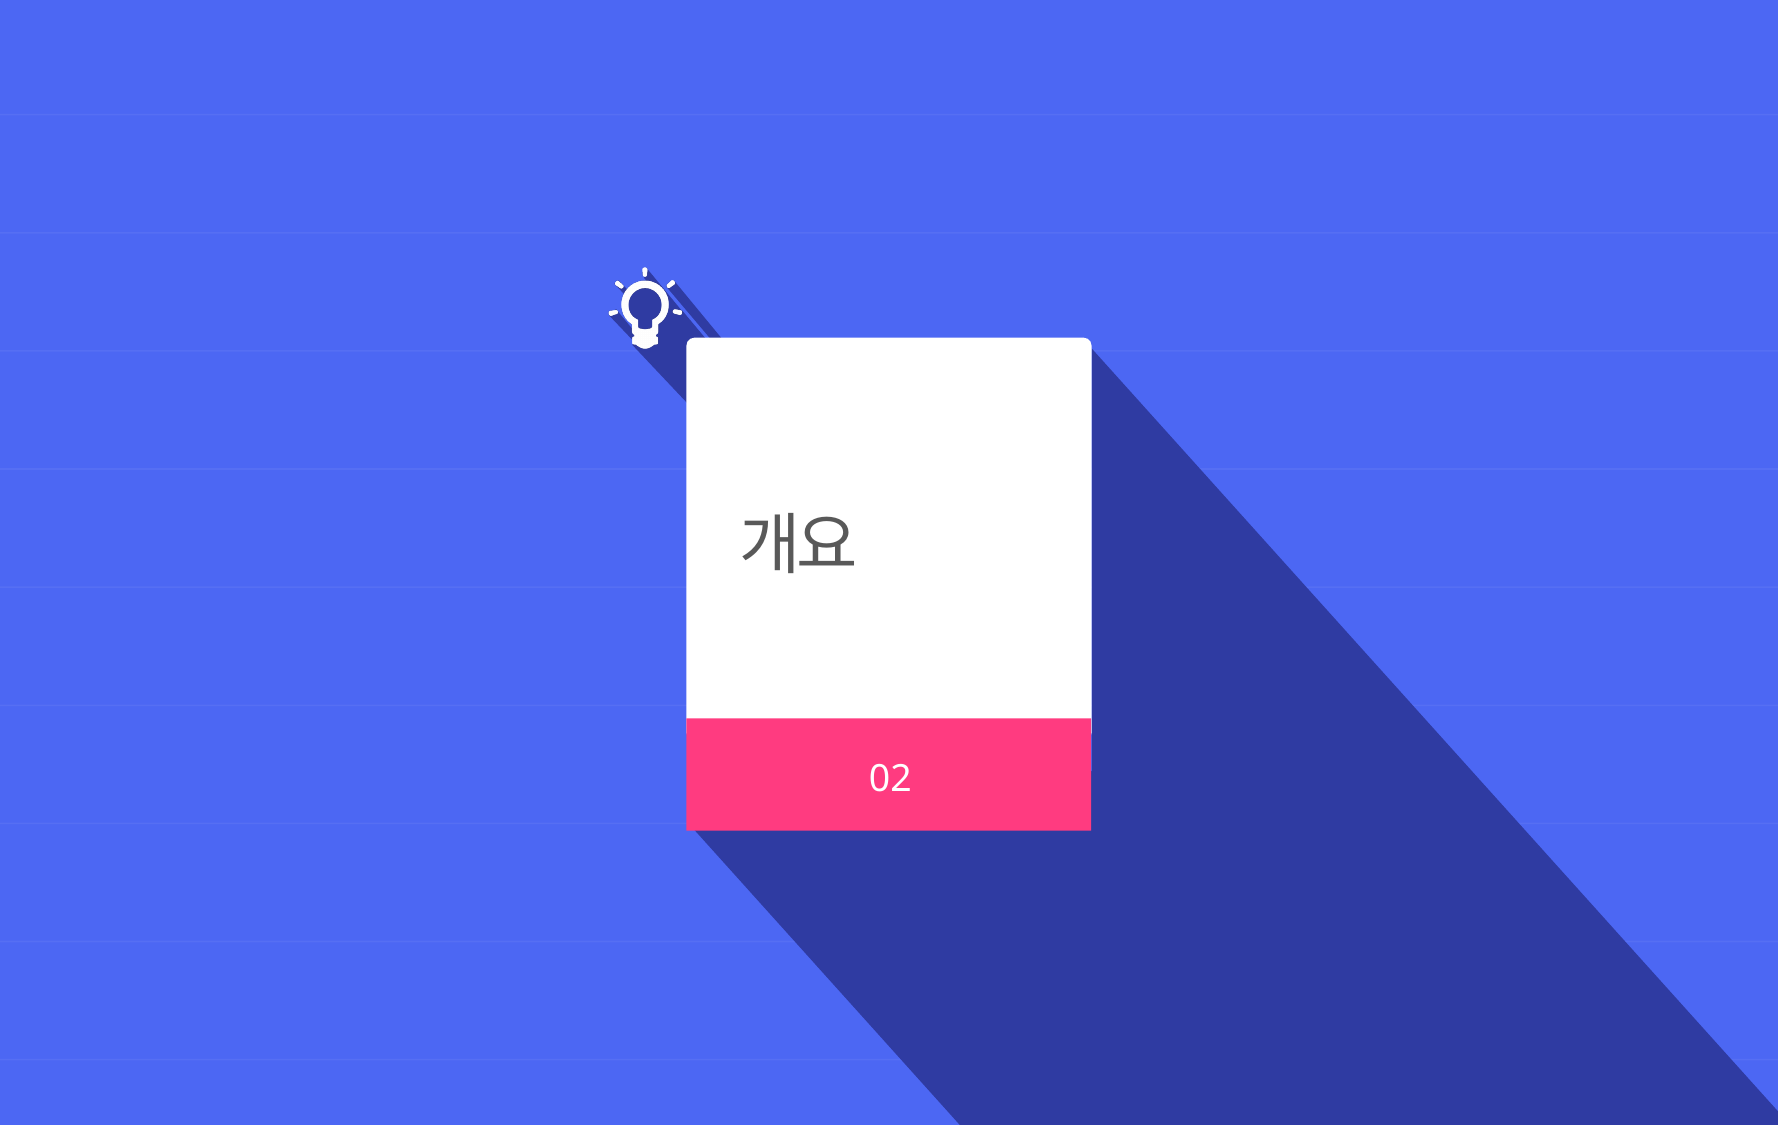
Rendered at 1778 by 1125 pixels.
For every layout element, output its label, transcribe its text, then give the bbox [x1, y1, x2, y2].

title 개요 [724, 349, 1054, 694]
subtitle [686, 718, 1092, 831]
picture [603, 267, 685, 349]
text_box 02 [854, 746, 927, 807]
